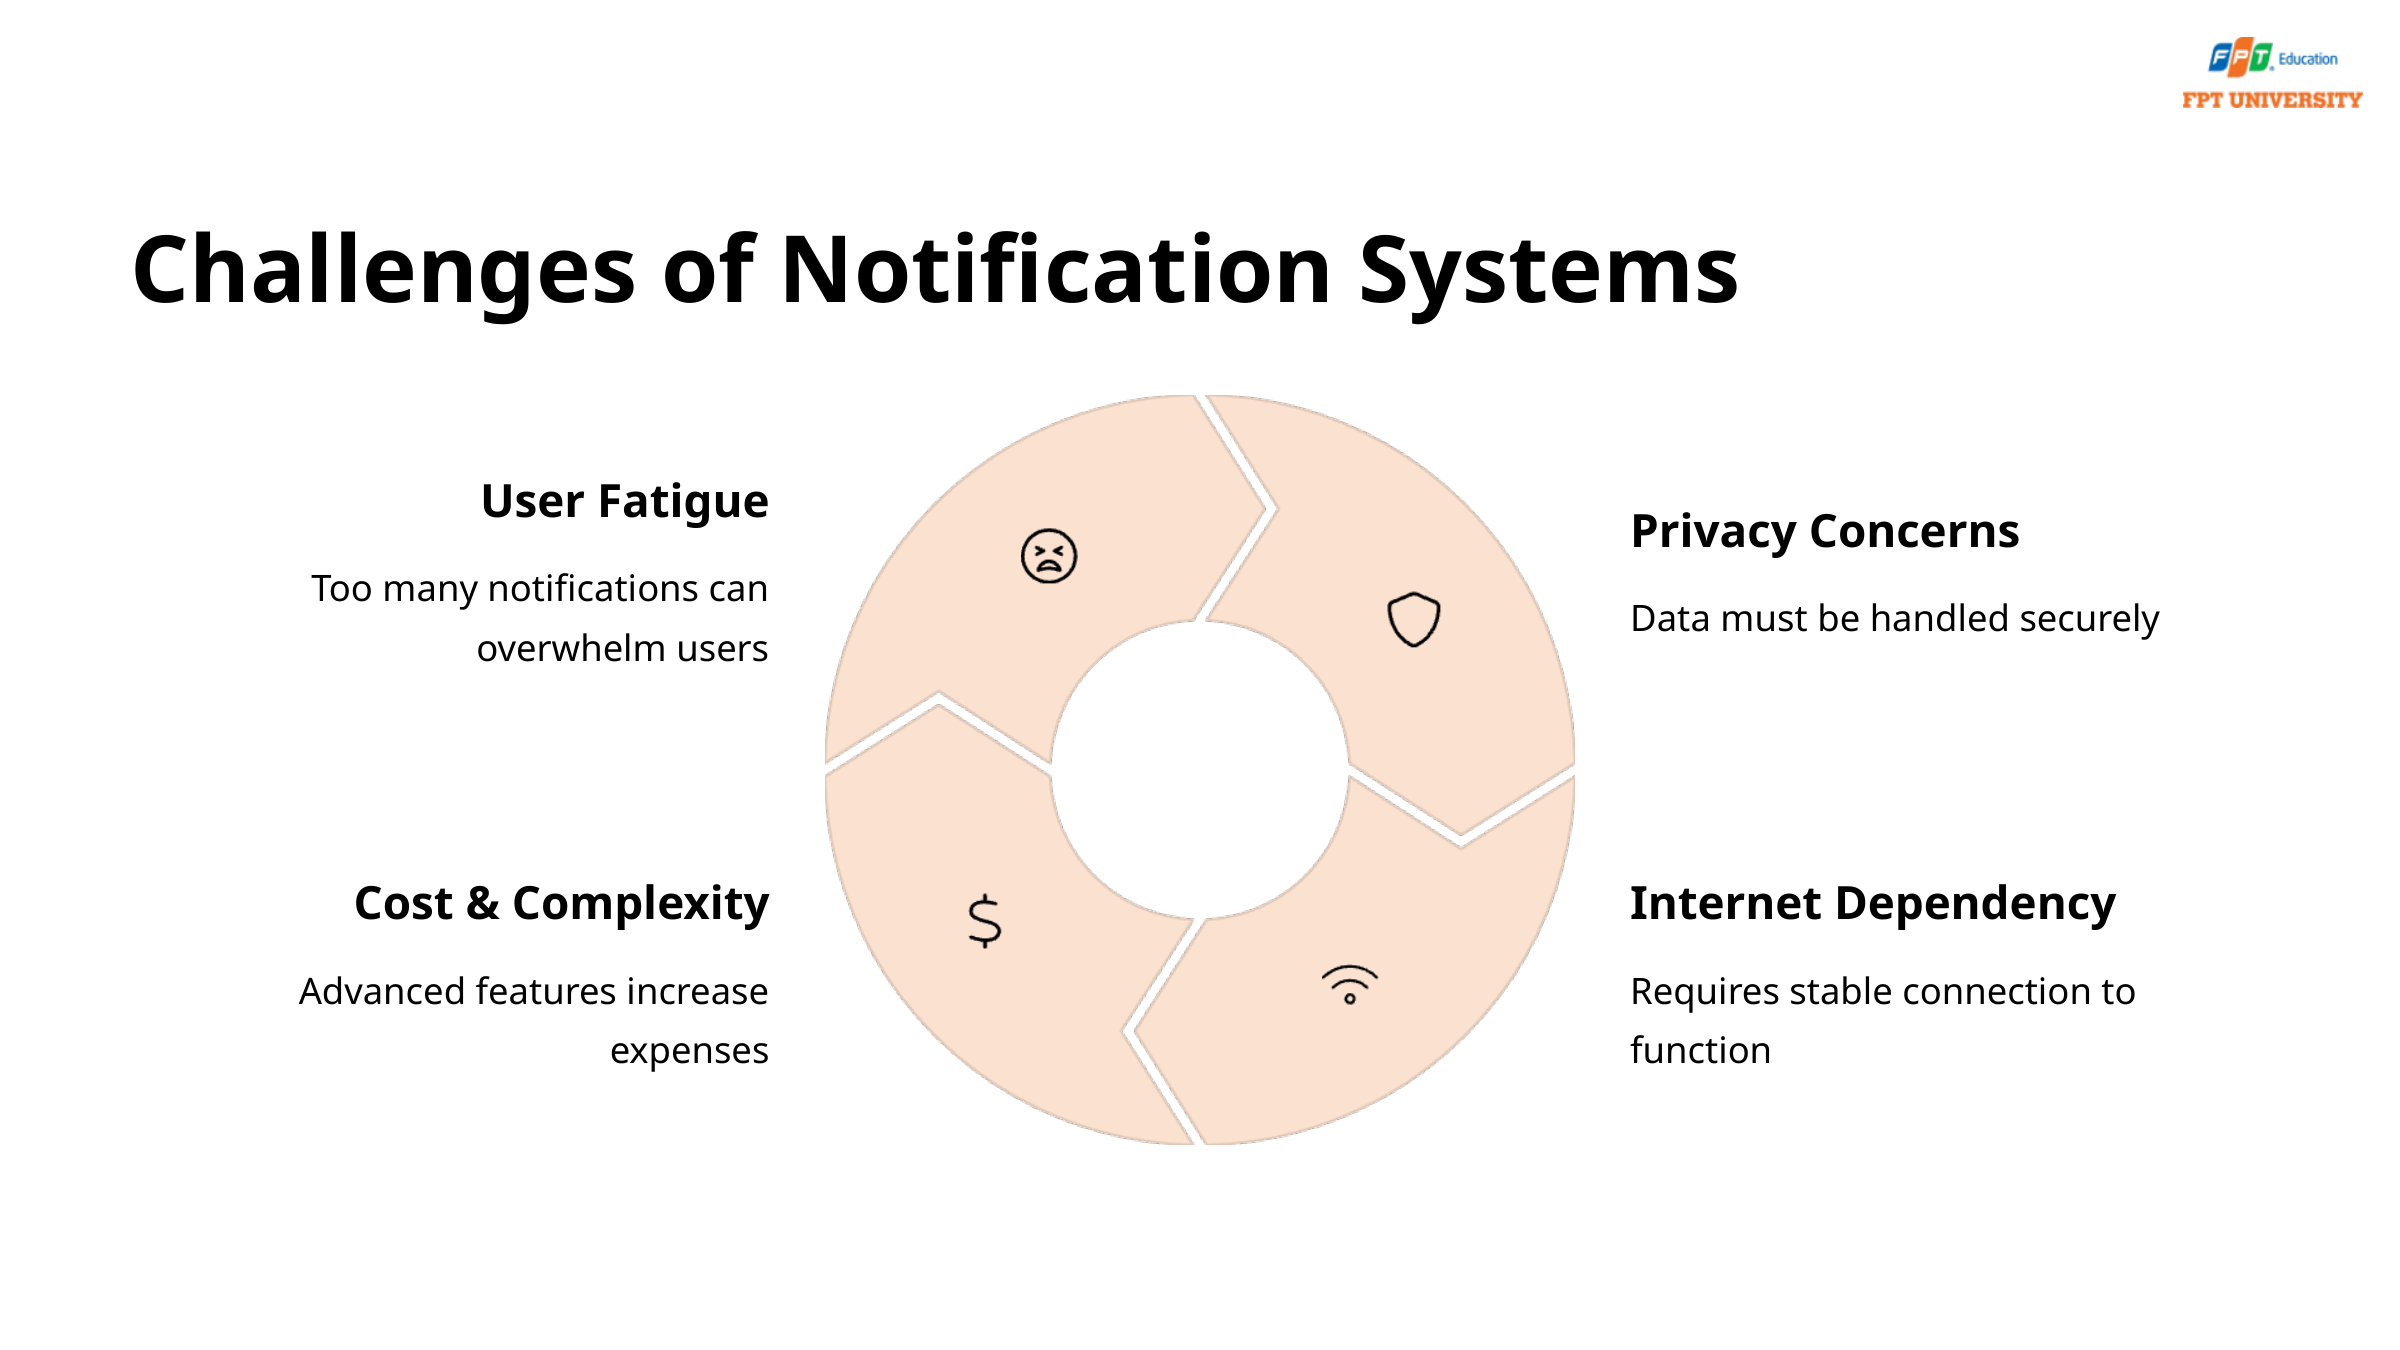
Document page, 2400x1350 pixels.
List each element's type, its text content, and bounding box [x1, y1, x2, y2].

text_box Internet Dependency [1630, 871, 2108, 930]
text_box Cost & Complexity [304, 871, 770, 930]
picture [825, 395, 1575, 1145]
text_box Privacy Concerns [1630, 499, 2096, 558]
text_box Requires stable connection to function [1630, 952, 2270, 1072]
text_box Advanced features increase expenses [130, 952, 770, 1072]
text_box Challenges of Notification Systems [130, 205, 1730, 322]
text_box Too many notifications can overwhelm users [130, 549, 770, 669]
text_box User Fatigue [304, 469, 770, 528]
text_box Data must be handled securely [1630, 579, 2270, 640]
picture [2182, 37, 2363, 108]
